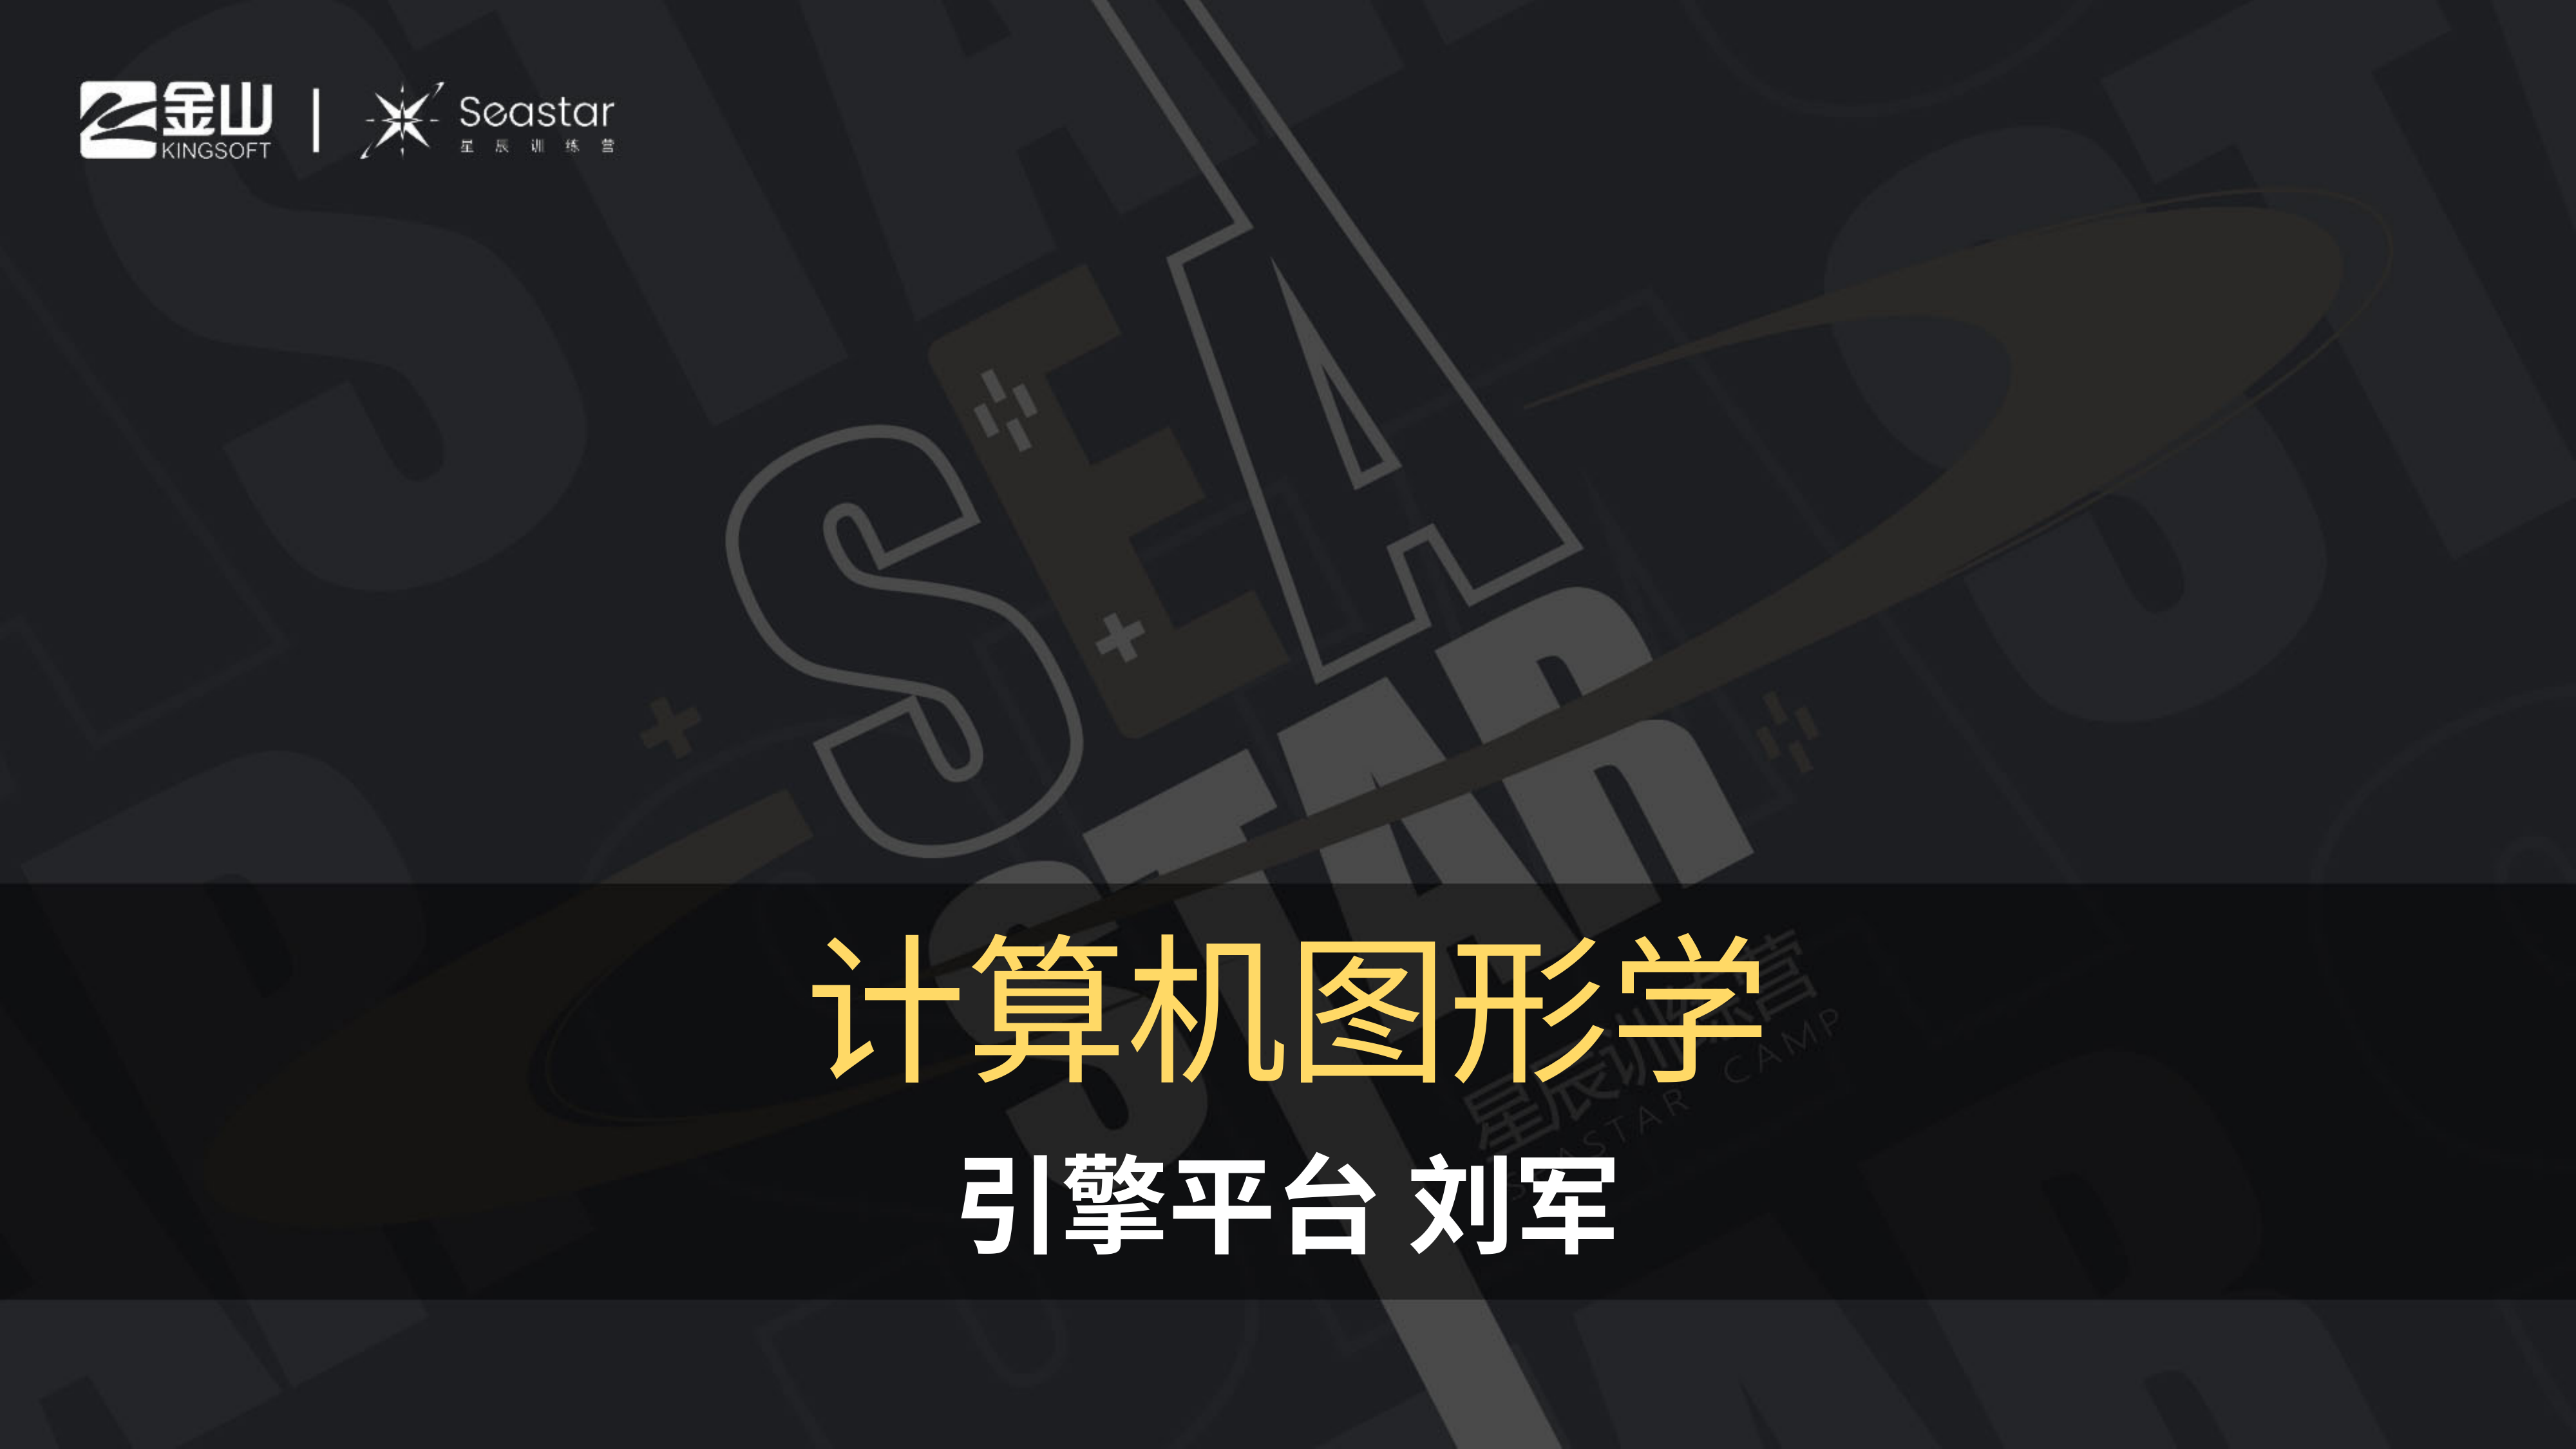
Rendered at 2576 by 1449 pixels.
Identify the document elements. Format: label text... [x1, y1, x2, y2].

text_box 计算机图形学 [232, 929, 2344, 1083]
picture [0, 0, 2576, 1449]
text_box 引擎平台 刘军 [202, 1128, 2374, 1282]
